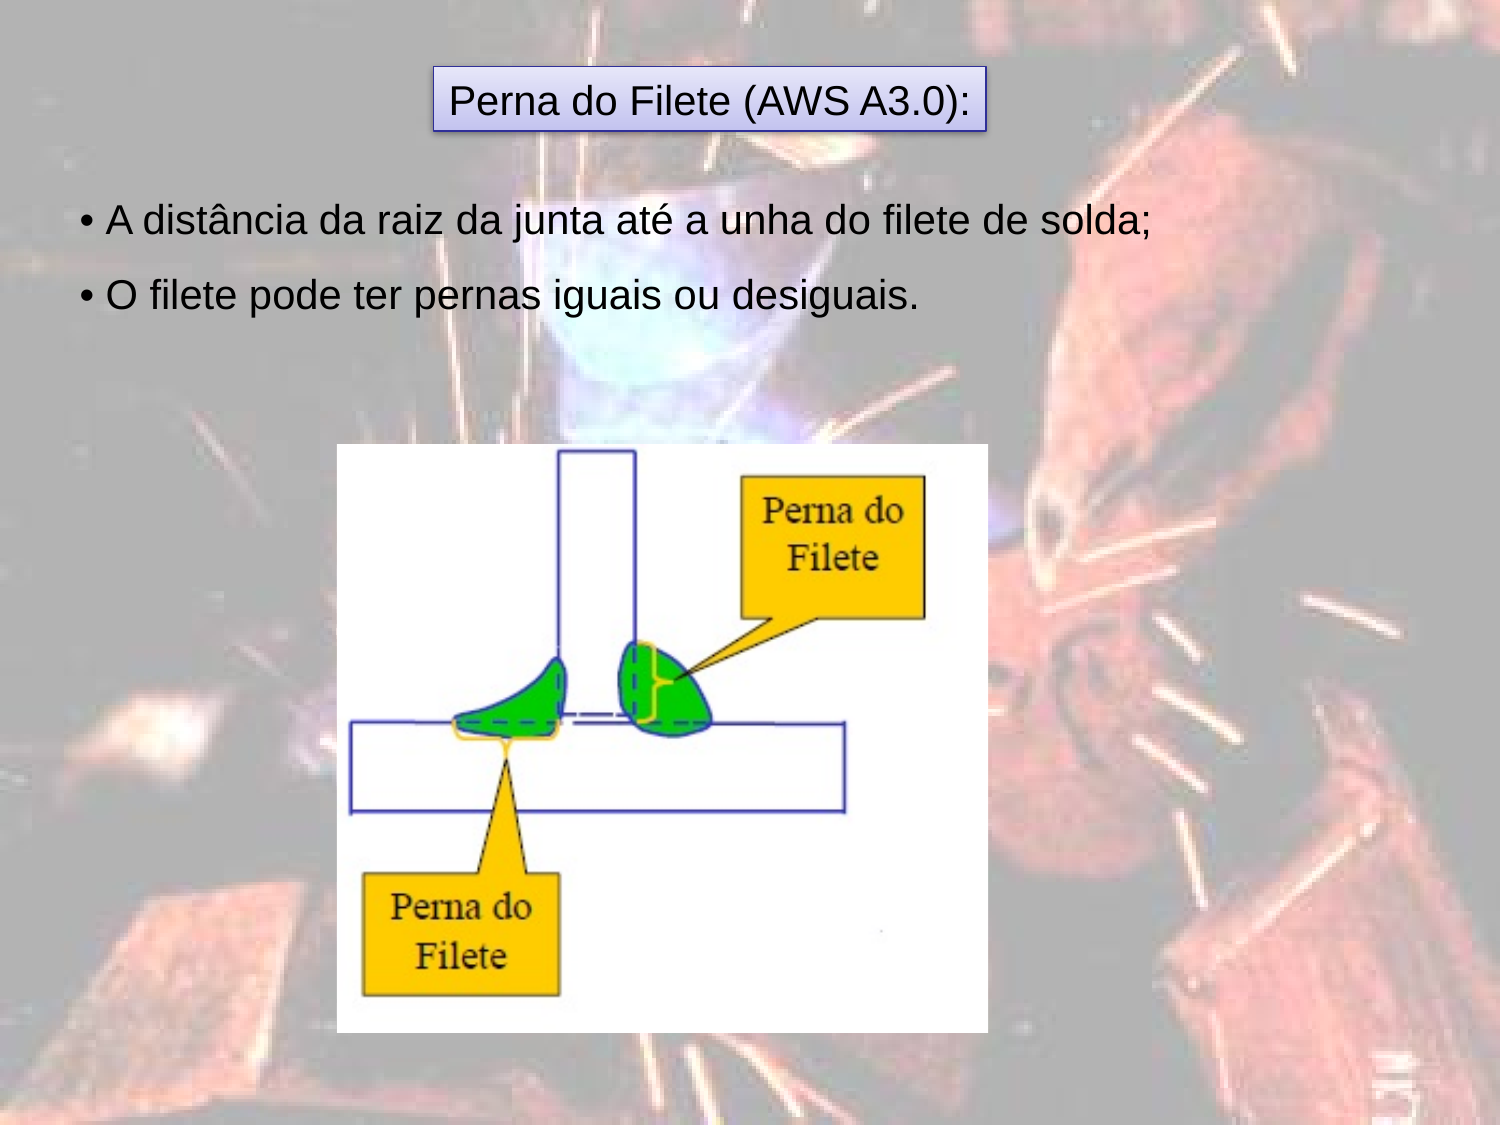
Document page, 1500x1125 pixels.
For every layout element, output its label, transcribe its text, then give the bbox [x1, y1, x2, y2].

text_box Perna do Filete (AWS A3.0): [433, 66, 987, 132]
picture [0, 0, 1500, 1125]
text_box • A distância da raiz da junta até a unha do filete de solda; • O filete pode ter pernas iguais ou desiguais. [64, 160, 1424, 326]
